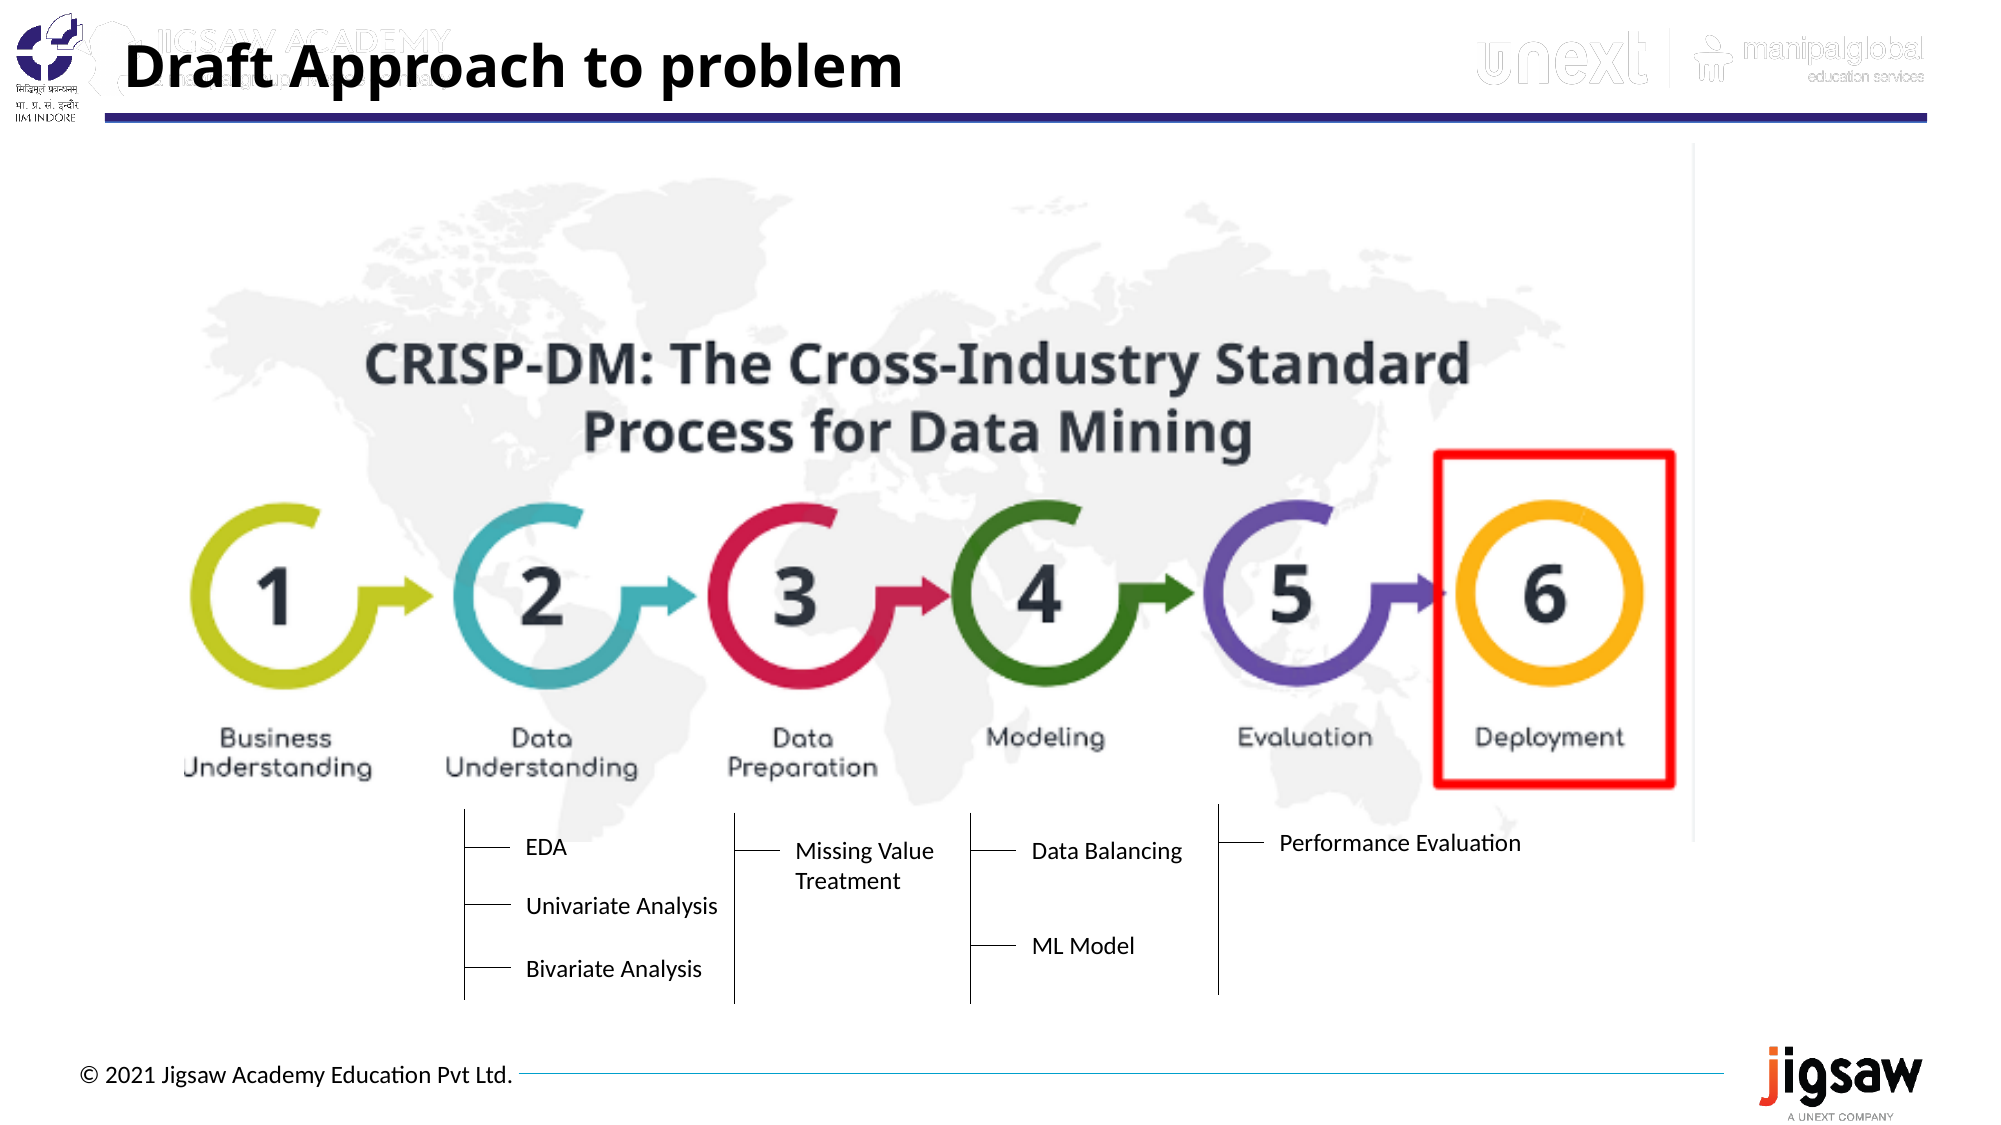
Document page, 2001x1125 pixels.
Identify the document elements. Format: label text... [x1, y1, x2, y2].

picture [184, 143, 1695, 842]
text_box Performance Evaluation [1264, 842, 1537, 864]
text_box EDA [510, 842, 583, 868]
text_box Univariate Analysis [511, 881, 734, 927]
picture [1753, 1042, 1928, 1125]
text_box ML Model [1017, 922, 1157, 968]
text_box Bivariate Analysis [511, 945, 718, 990]
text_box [1476, 28, 1924, 89]
title Draft Approach to problem [108, 12, 1834, 125]
picture [14, 12, 451, 122]
text_box Missing Value Treatment [780, 842, 950, 902]
text_box Data Balancing [1017, 842, 1198, 873]
